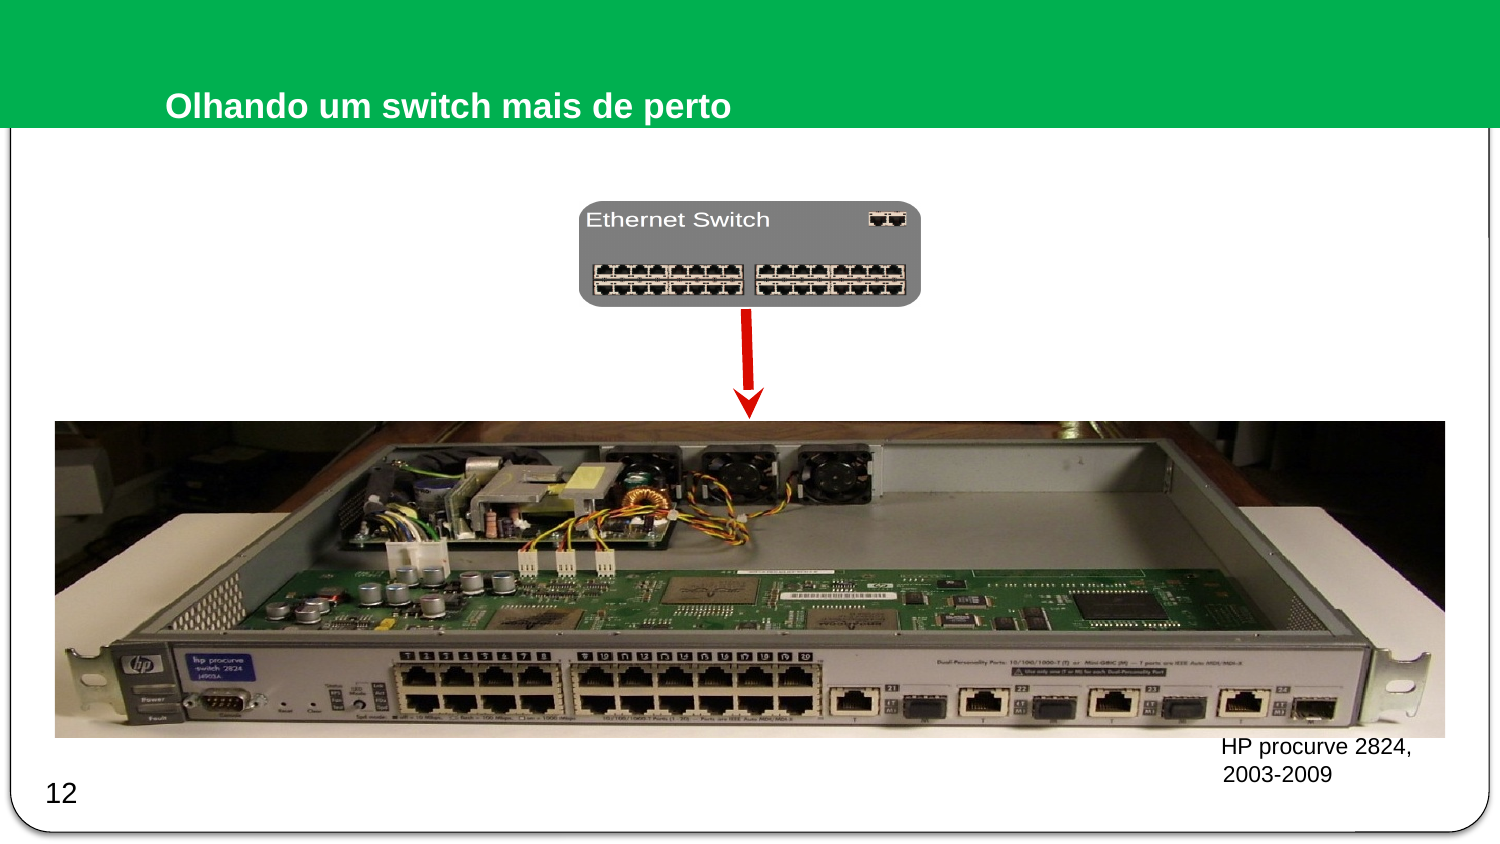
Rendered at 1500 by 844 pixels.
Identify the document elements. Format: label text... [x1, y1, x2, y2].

picture [54, 420, 1446, 738]
text_box HP procurve 2824, 2003-2009 [1216, 747, 1433, 792]
title Olhando um switch mais de perto [150, 33, 1425, 175]
picture [579, 201, 921, 307]
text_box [745, 308, 750, 420]
slide_number 12 [23, 764, 99, 821]
